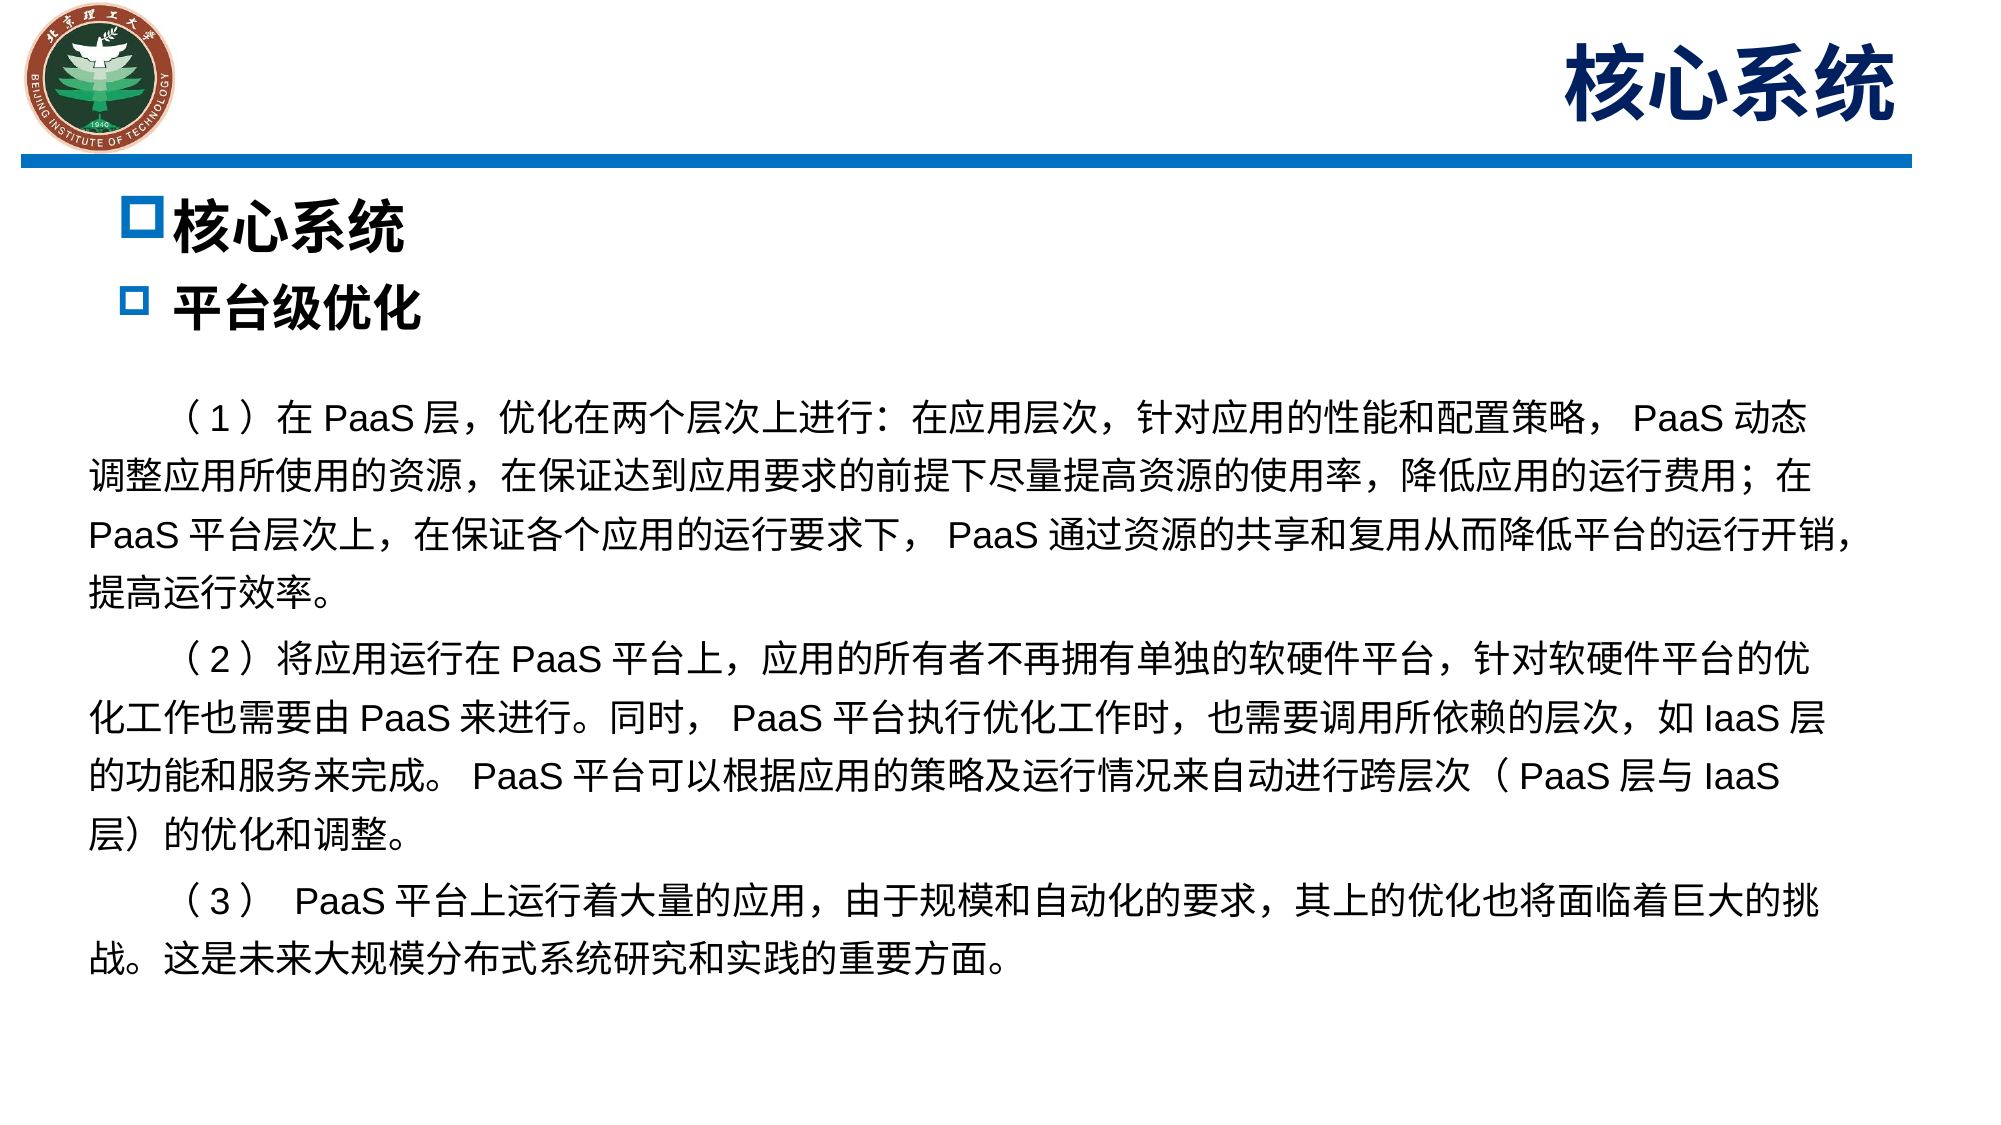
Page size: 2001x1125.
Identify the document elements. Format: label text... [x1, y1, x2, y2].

picture [21, 0, 178, 156]
text_box （1）在PaaS层，优化在两个层次上进行：在应用层次，针对应用的性能和配置策略，PaaS动态调整应用所使用的资源，在保证达到应用要求的前提下尽量提高资源的使用率，降低应用的运行费用；在PaaS平台层次上，在保证各个应用的运行要求下，PaaS通过资源的共享和复用从而降低平台的运行开销，提高运行效率。 （2）将应用运行在PaaS平台上，应用的所有者不再拥有单独的软硬件平台，针对软硬件平台的优化工作也需要由PaaS来进行。同时，PaaS平台执行优化工作时，也需要调用所依赖的层次，如IaaS层的功能和服务来完成。PaaS平台可以根据应用的策略及运行情况来自动进行跨层次（PaaS层与IaaS层）的优化和调整。 （3） PaaS平台上运行着大量的应用，由于规模和自动化的要求，其上的优化也将面临着巨大的挑战。这是未来大规模分布式系统研究和实践的重要方面。 [68, 370, 1857, 1004]
text_box 核心系统 [101, 182, 421, 268]
text_box [21, 154, 1912, 168]
text_box 平台级优化 [101, 268, 438, 344]
text_box 核心系统 [962, 51, 1912, 139]
